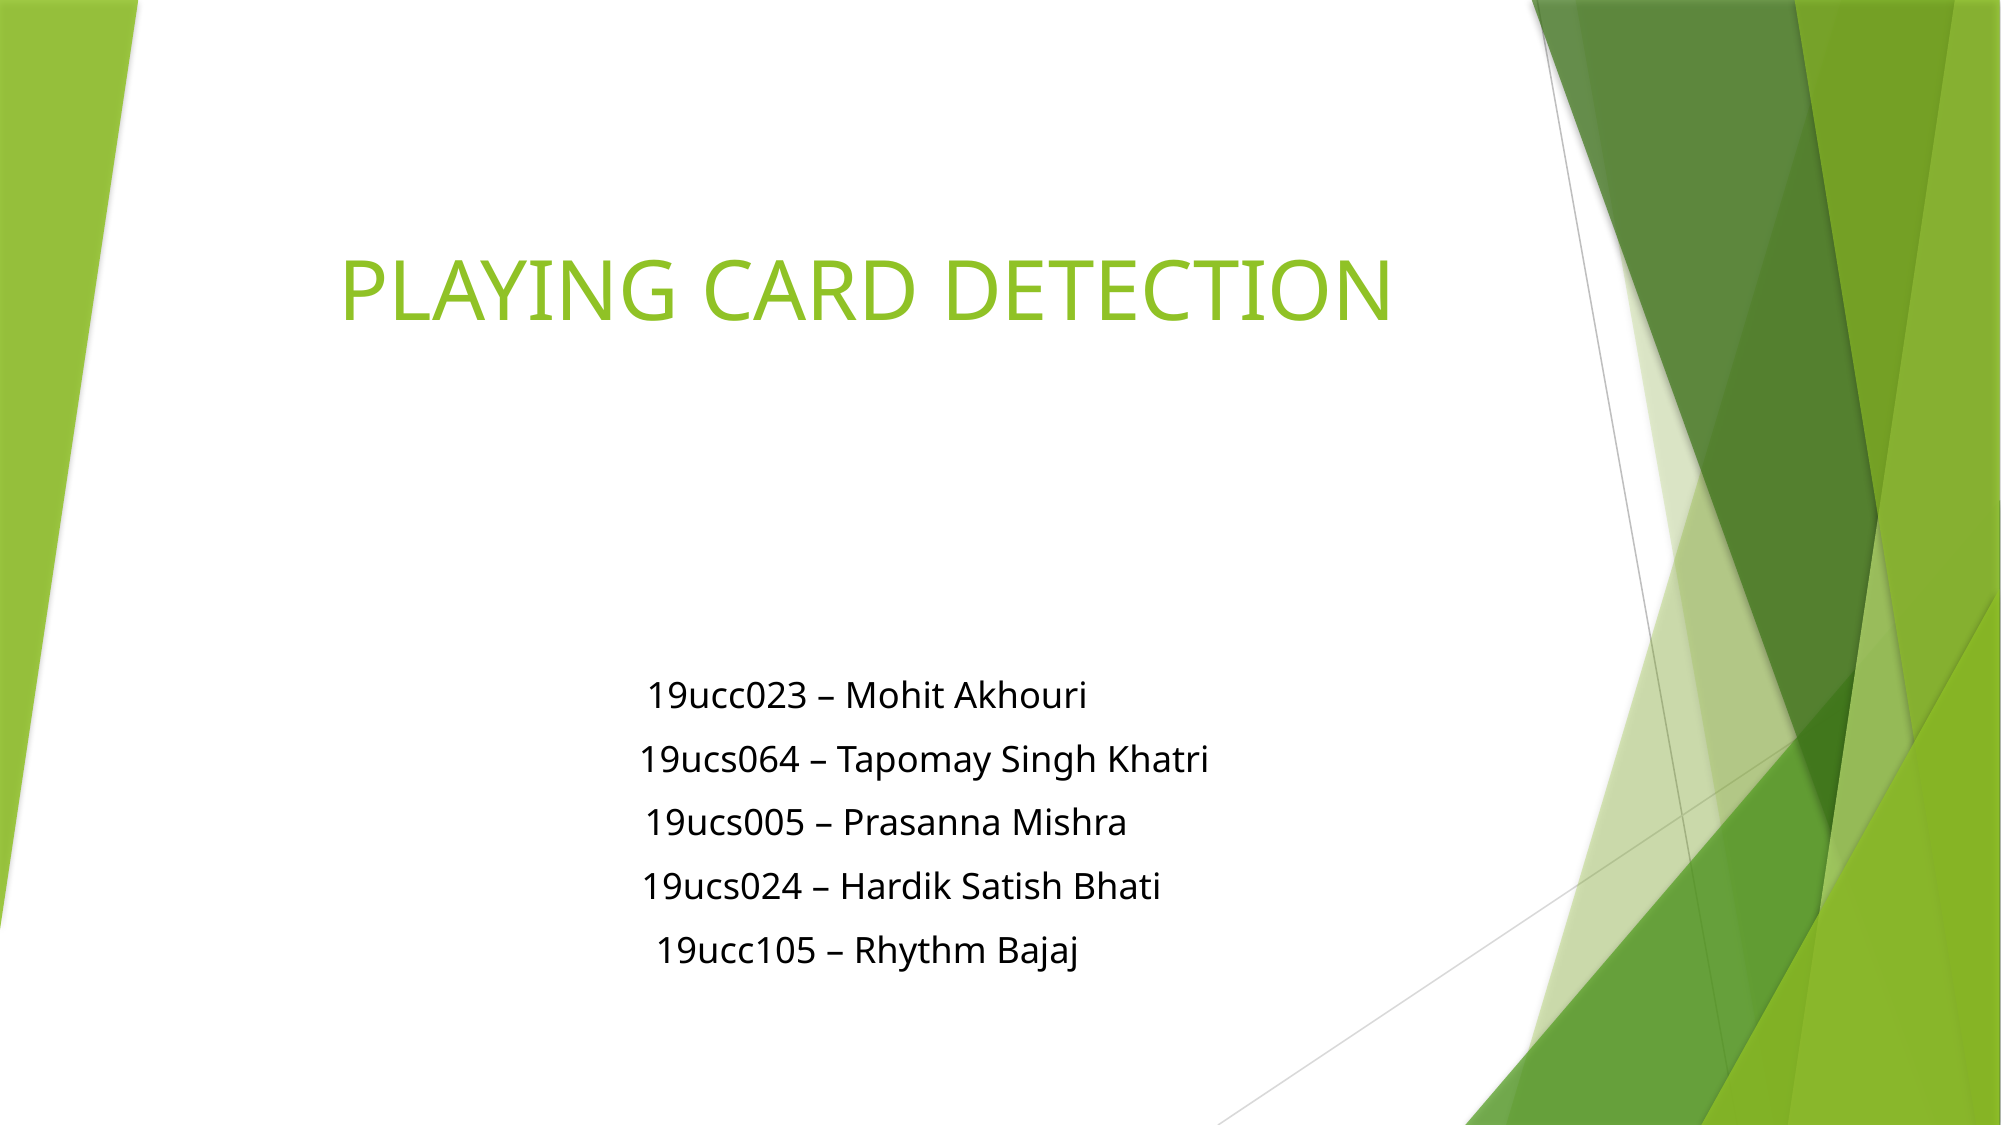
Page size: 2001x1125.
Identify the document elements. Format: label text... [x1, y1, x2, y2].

subtitle 19ucc023 – Mohit Akhouri 19ucs064 – Tapomay Singh Khatri 19ucs005 – Prasanna Mishra 19ucs024 – Hardik Satish Bhati 19ucc105 – Rhythm Bajaj [230, 664, 1505, 982]
title PLAYING CARD DETECTION [230, 74, 1505, 345]
